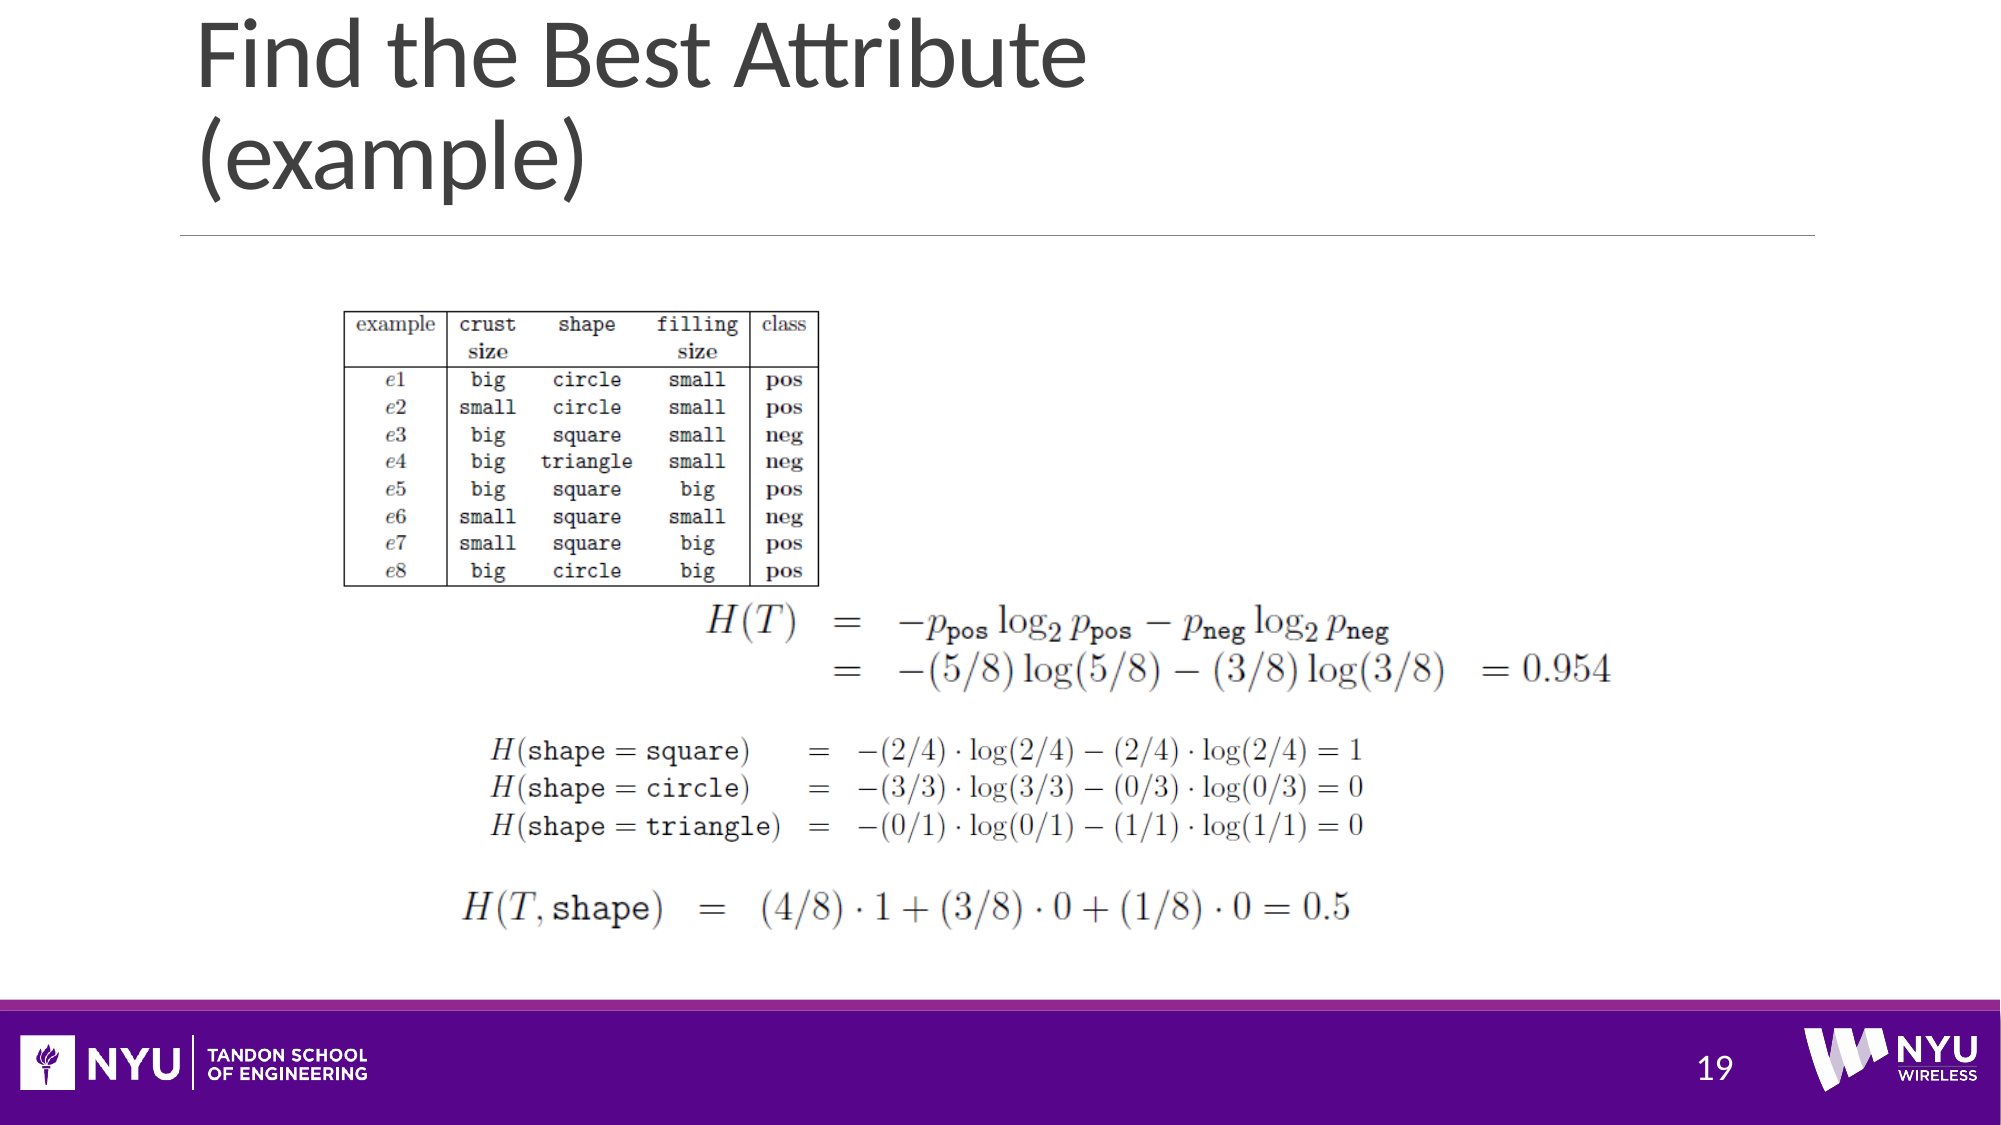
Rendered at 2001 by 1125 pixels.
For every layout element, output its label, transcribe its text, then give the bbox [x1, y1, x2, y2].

picture [424, 863, 1396, 945]
slide_number 19 [1533, 1035, 1749, 1096]
picture [461, 727, 1379, 851]
picture [659, 593, 1667, 715]
title Find the Best Attribute (example) [180, 47, 1830, 218]
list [324, 294, 838, 599]
